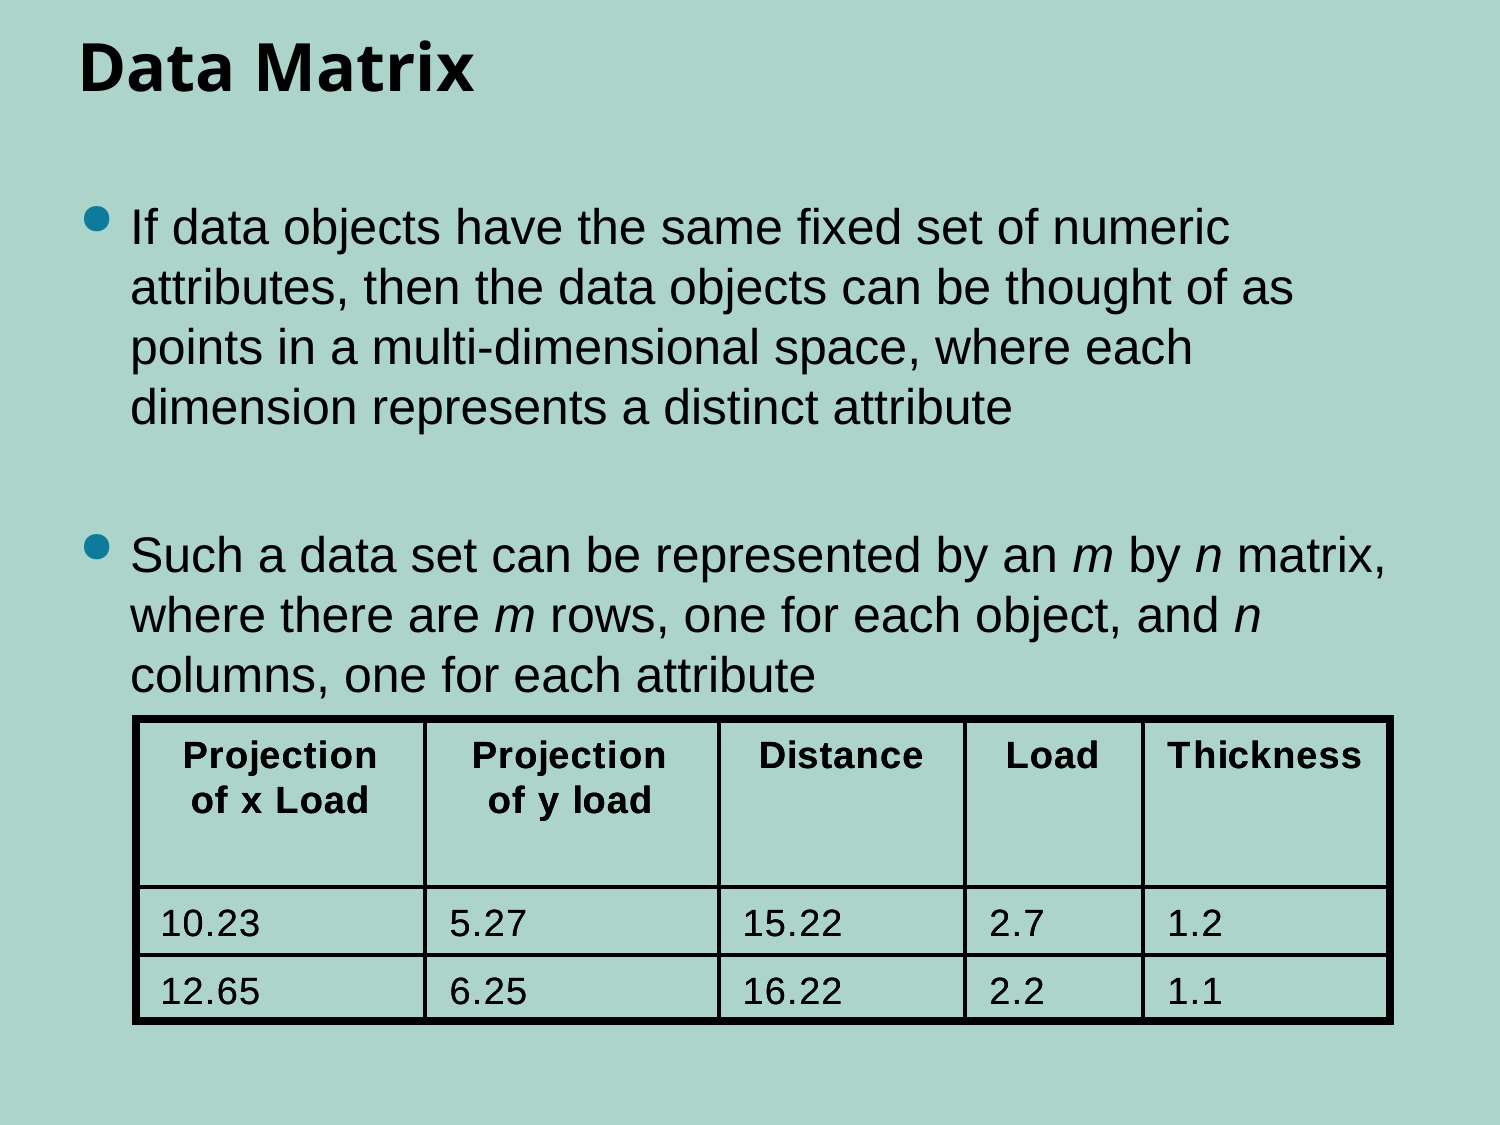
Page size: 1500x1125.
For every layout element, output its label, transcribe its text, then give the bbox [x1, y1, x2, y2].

title Data Matrix [62, 24, 1421, 113]
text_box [124, 707, 1399, 1038]
list If data objects have the same fixed set of numeric attributes, then the data objects can be thought of as points in a multi-dimensional space, where each dimension represents a distinct attribute Such a data set can be represented by an m by n matrix, where there are m rows, one for each object, and n columns, one for each attribute [67, 187, 1432, 700]
